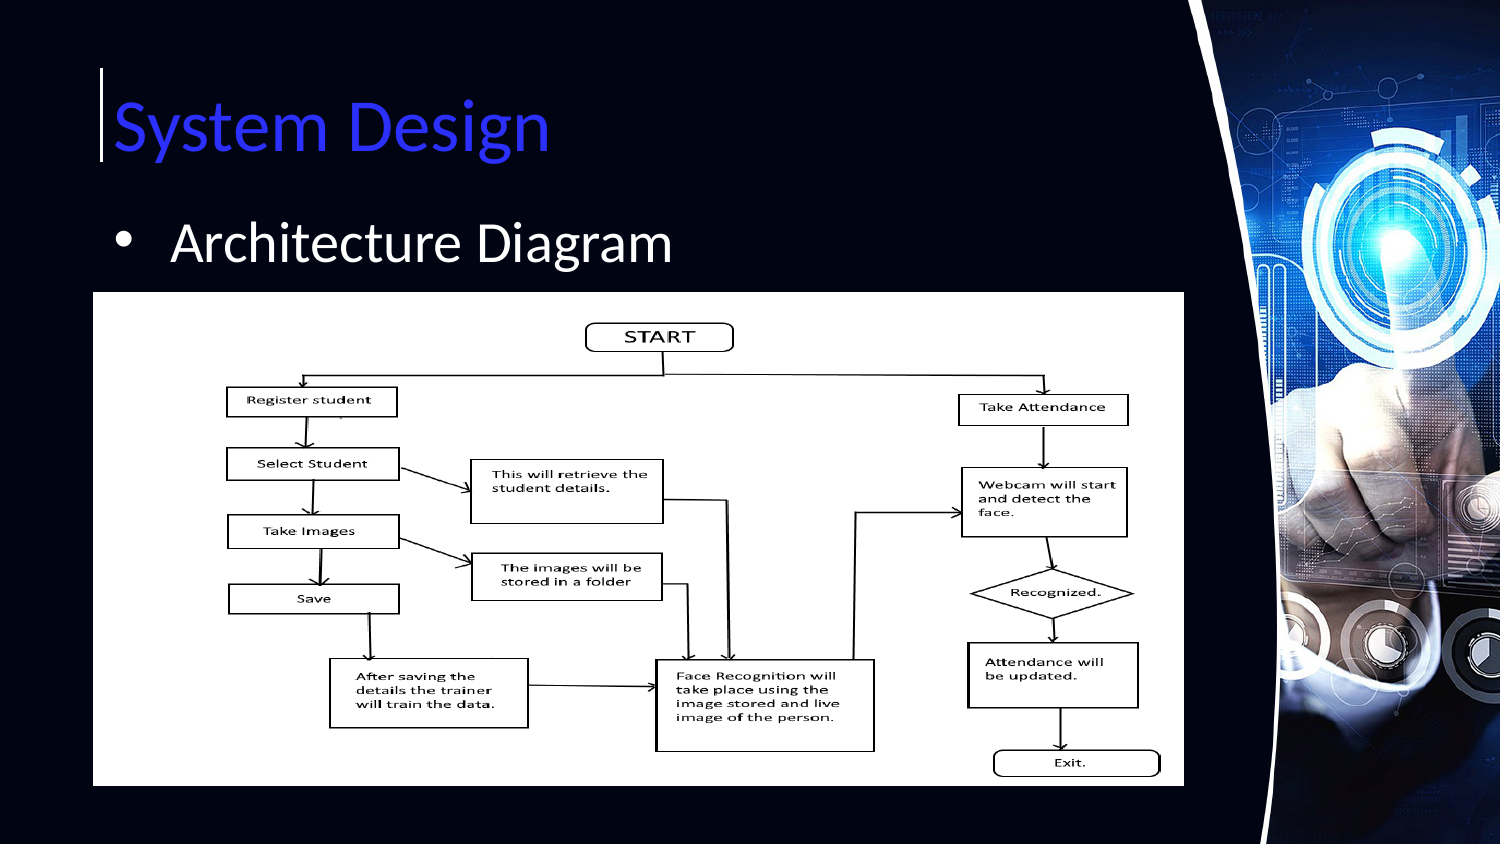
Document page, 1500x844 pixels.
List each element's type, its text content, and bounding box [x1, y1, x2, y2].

picture [0, 0, 1500, 844]
title System Design [98, 46, 1151, 196]
list Architecture Diagram [98, 196, 1151, 291]
